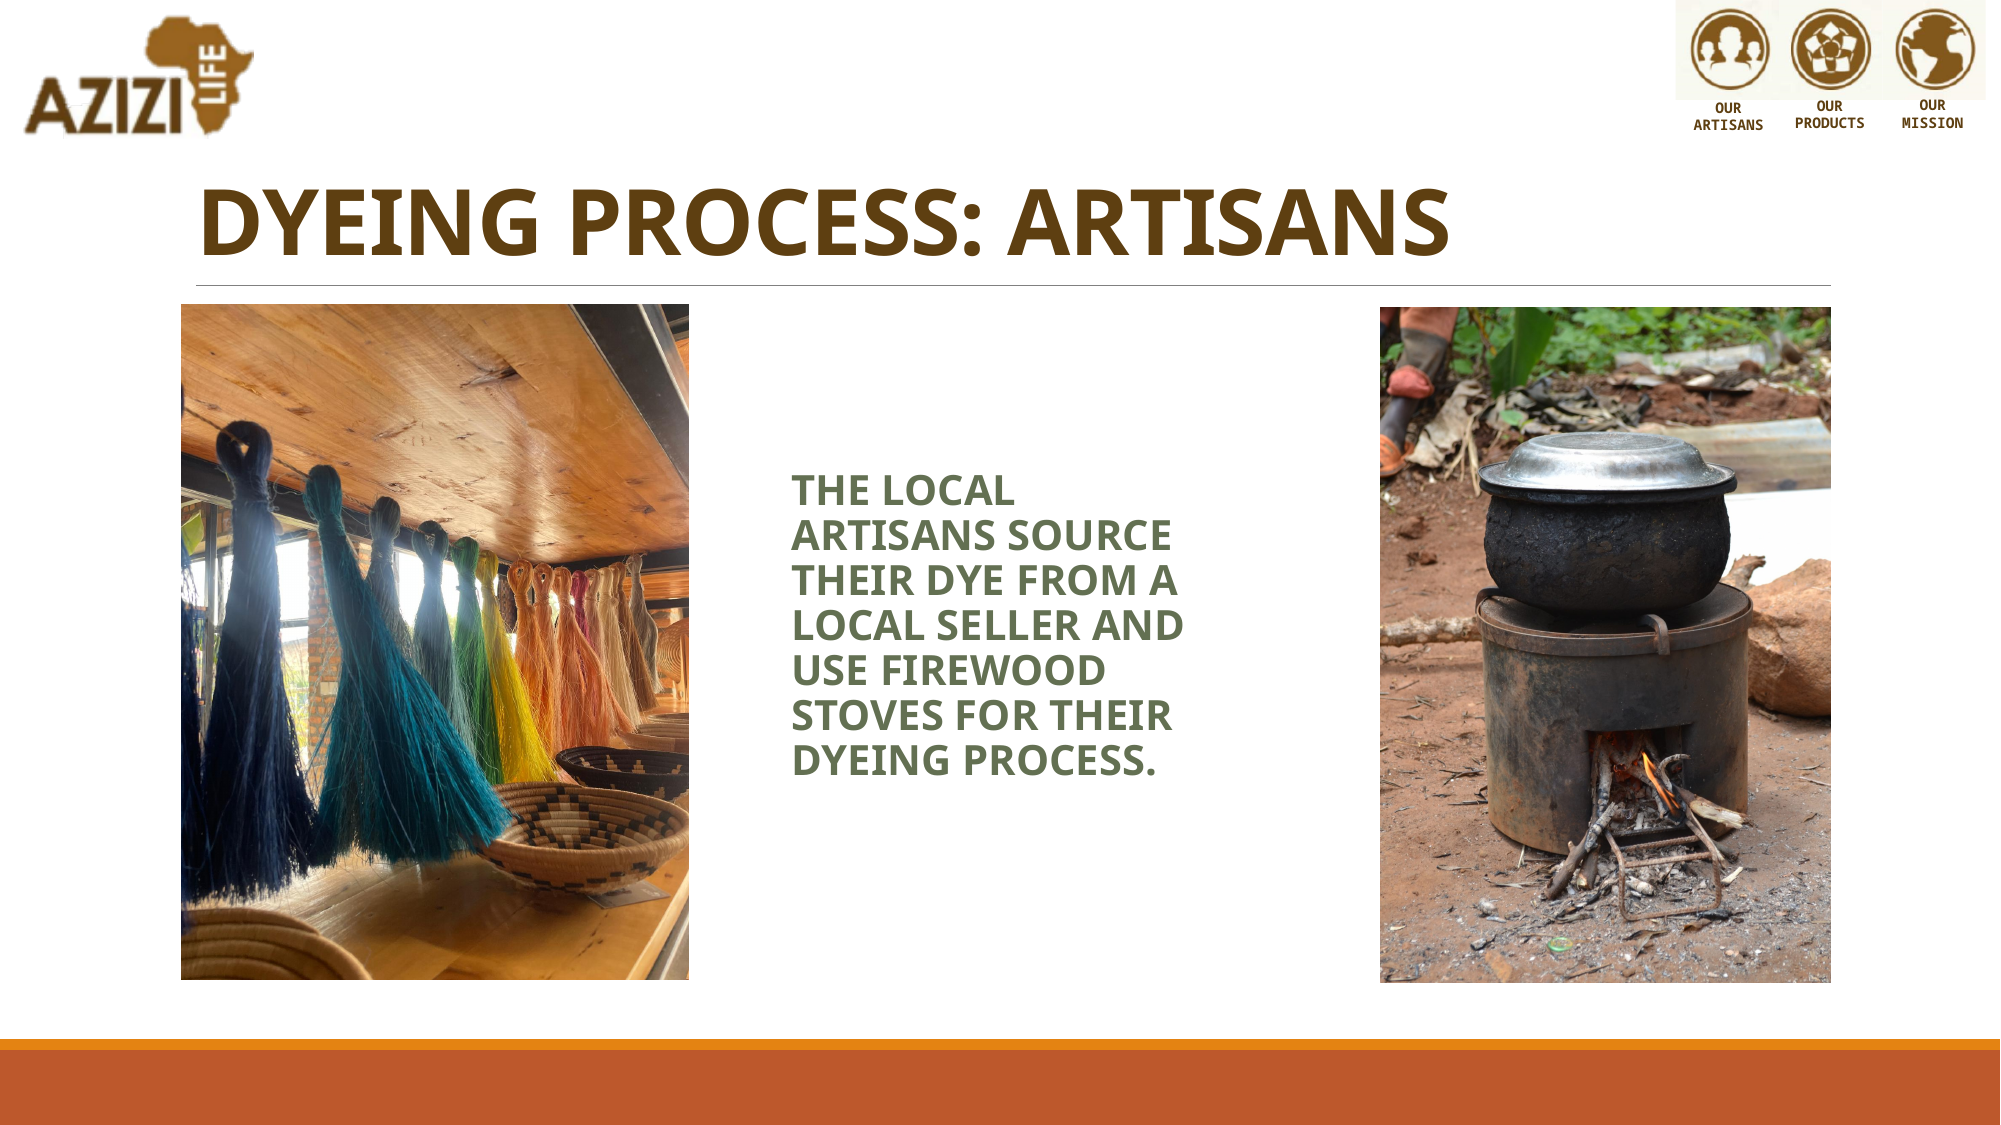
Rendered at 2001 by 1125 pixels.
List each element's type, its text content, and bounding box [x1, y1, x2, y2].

picture [1380, 306, 1832, 983]
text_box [0, 0, 1987, 143]
title DYEING PROCESS: ARTISANS [181, 121, 2000, 282]
picture [181, 303, 689, 980]
list THE LOCAL ARTISANS SOURCE THEIR DYE FROM A LOCAL SELLER AND USE FIREWOOD STOVES FOR THEIR DYEING PROCESS. [791, 461, 1212, 828]
